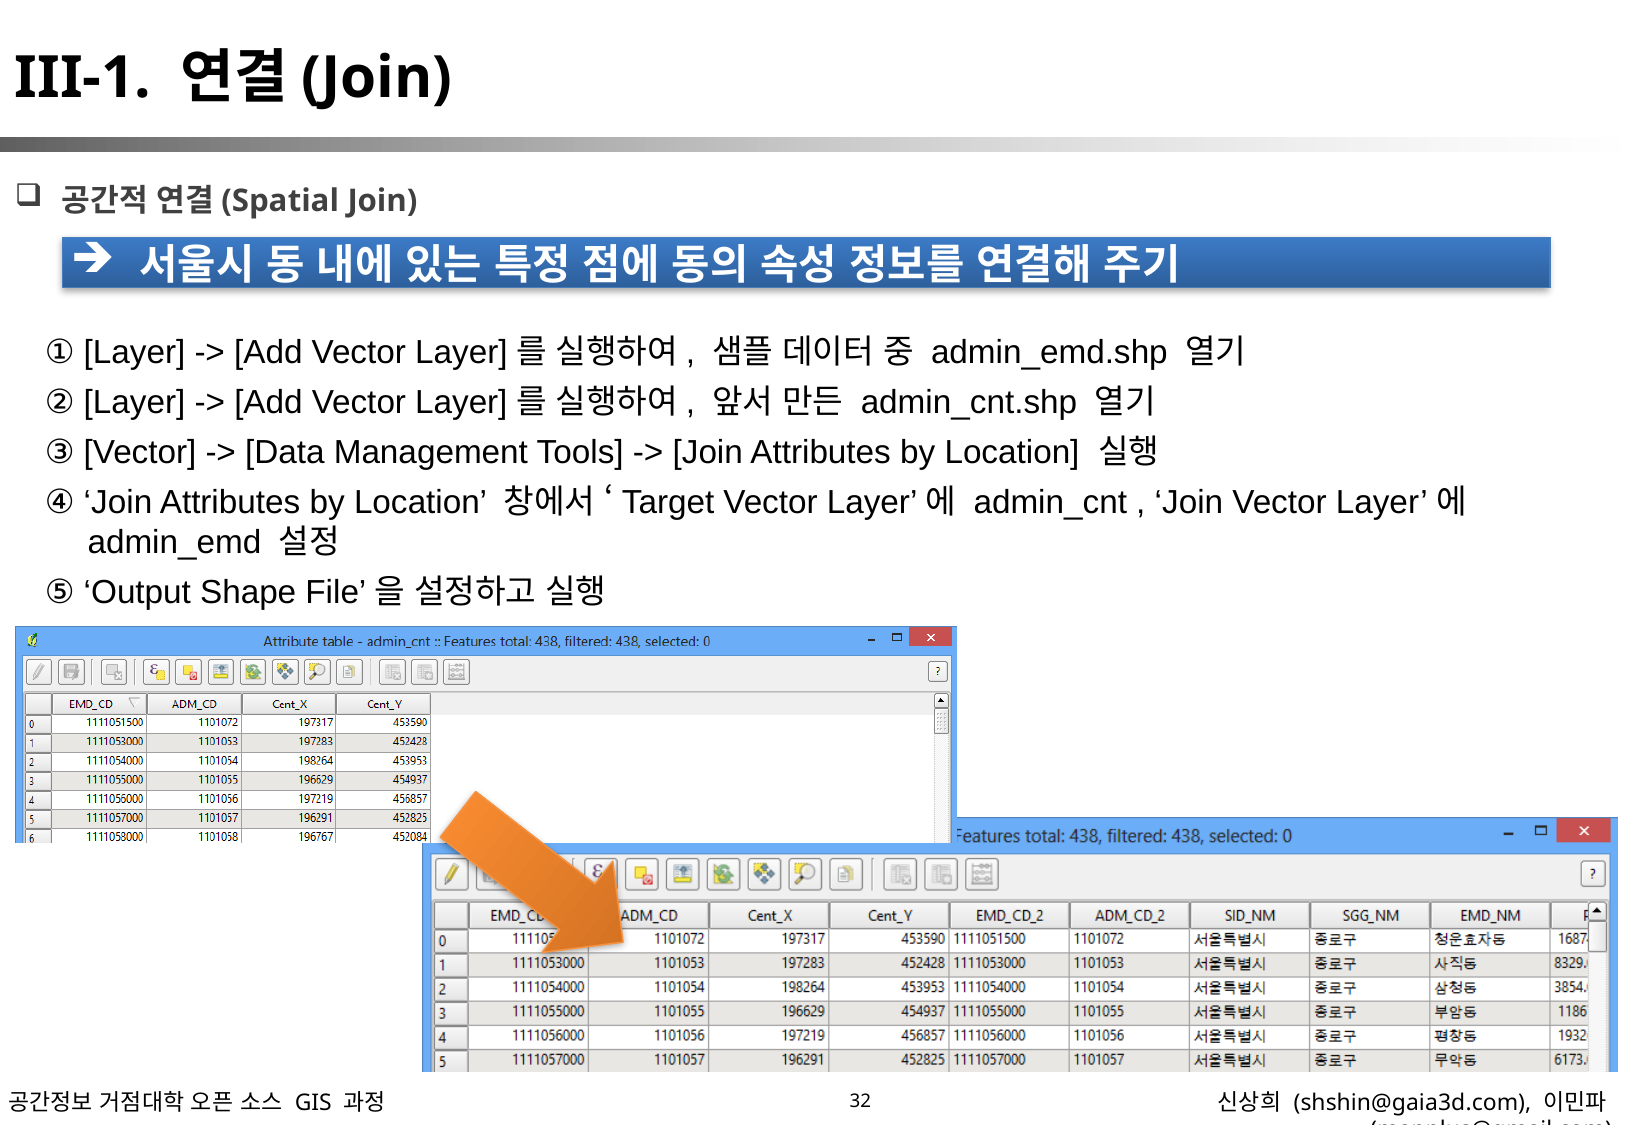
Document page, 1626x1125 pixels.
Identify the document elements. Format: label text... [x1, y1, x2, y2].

text_box III-1. 연결(Join) [0, 0, 1478, 148]
picture [14, 626, 1618, 1072]
slide_number 32 [670, 1086, 1050, 1118]
text_box 공간적 연결(Spatial Join) [0, 148, 1577, 231]
text_box ① [Layer] -> [Add Vector Layer]를 실행하여, 샘플 데이터 중 admin_emd.shp 열기 ② [Layer] -> [Add Vector Layer]를 실행하여, 앞서 만든 admin_cnt.shp 열기 ③ [Vector] -> [Data Management Tools] -> [Join Attributes by Location] 실행 ④ ‘Join Attributes by Location’ 창에서 ‘Target Vector Layer’에 admin_cnt , ‘Join Vector Layer’에 admin_emd 설정 ⑤ ‘Output Shape File’을 설정하고 실행 [44, 330, 1575, 611]
text_box 서울시 동 내에 있는 특정 점에 동의 속성 정보를 연결해 주기 [62, 237, 1550, 288]
